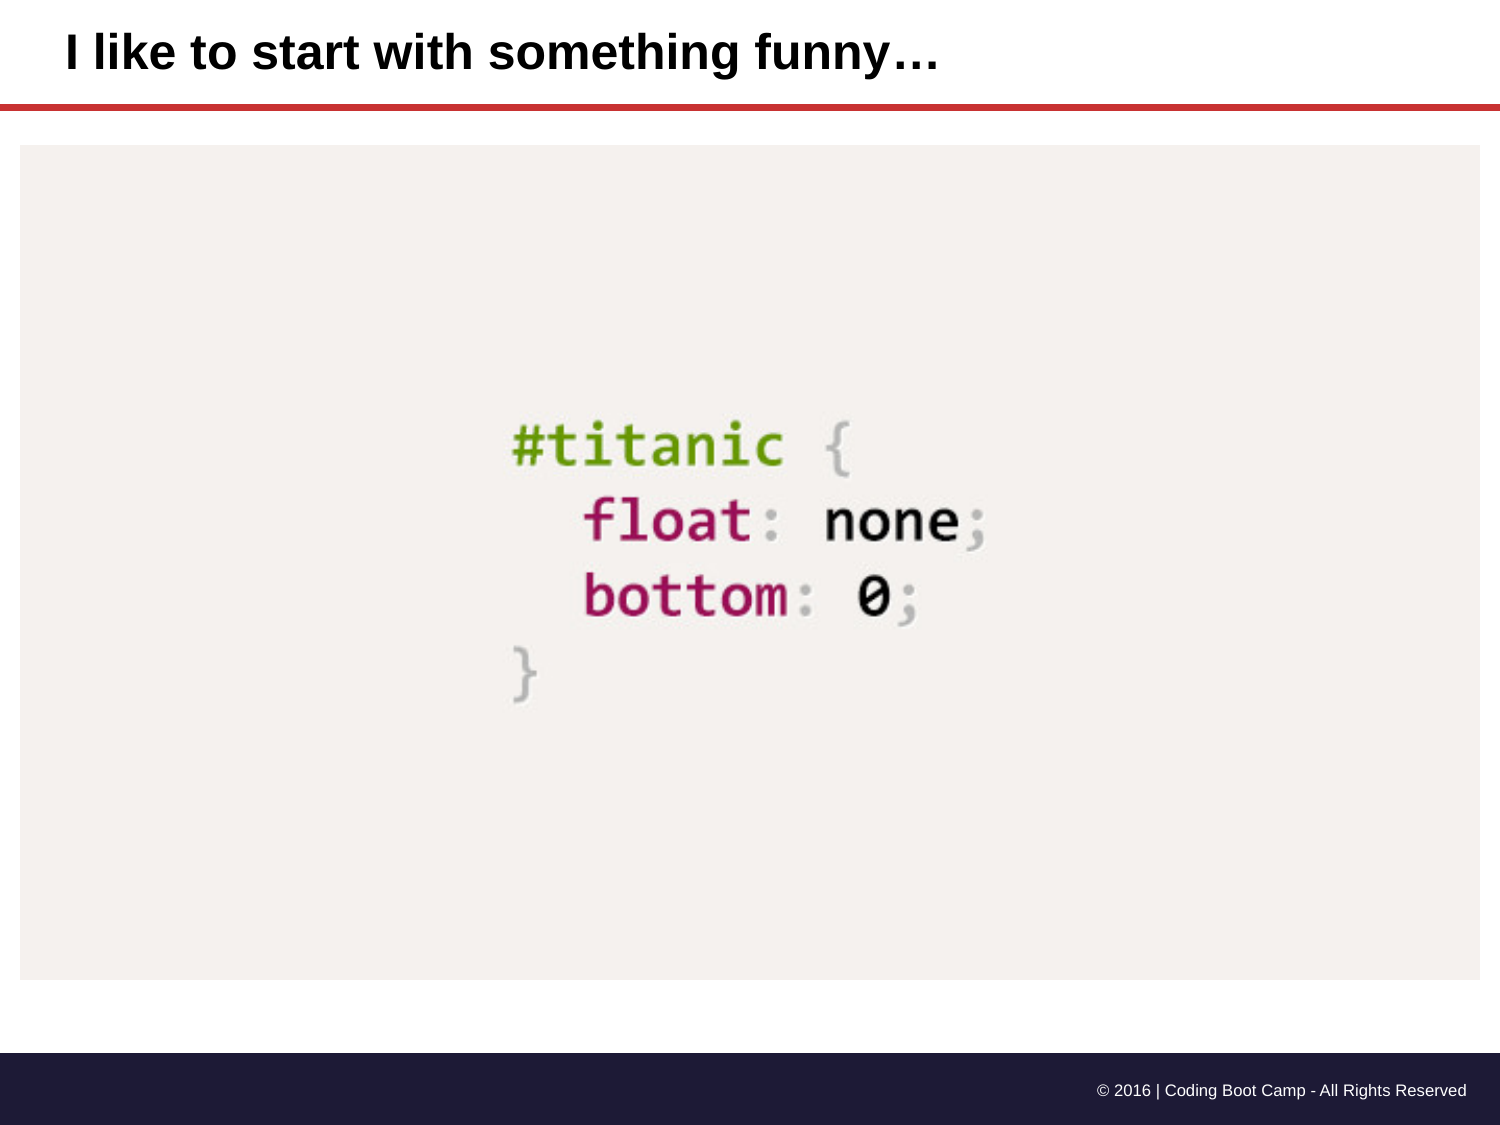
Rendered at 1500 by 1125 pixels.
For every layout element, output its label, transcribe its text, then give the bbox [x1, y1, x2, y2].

picture [20, 145, 1480, 980]
title I like to start with something funny… [50, 0, 1150, 108]
